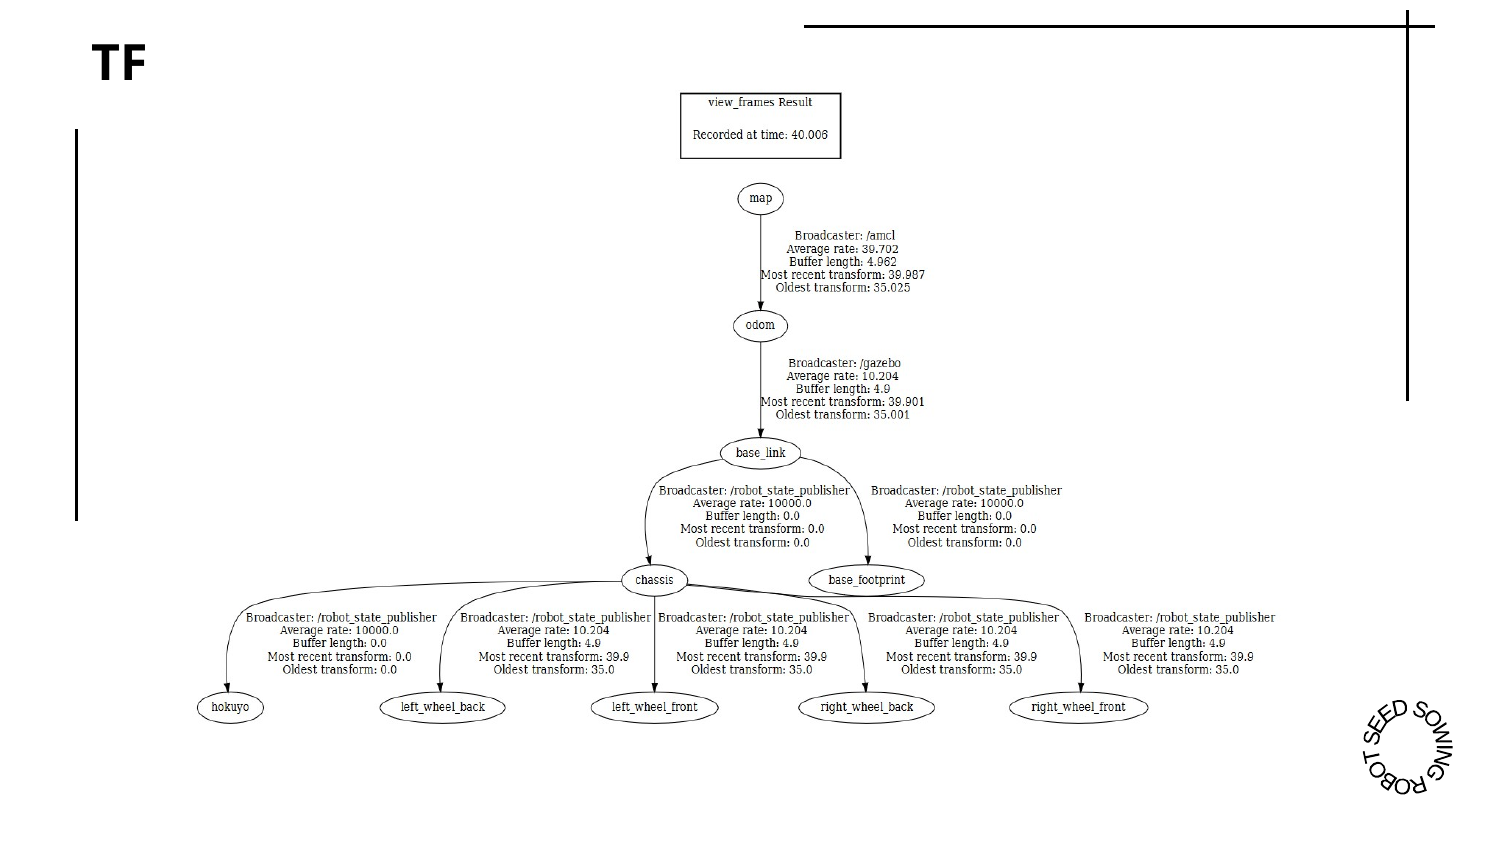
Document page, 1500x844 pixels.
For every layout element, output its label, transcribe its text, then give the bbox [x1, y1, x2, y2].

picture [168, 83, 1305, 740]
text_box TF [76, 23, 1213, 99]
